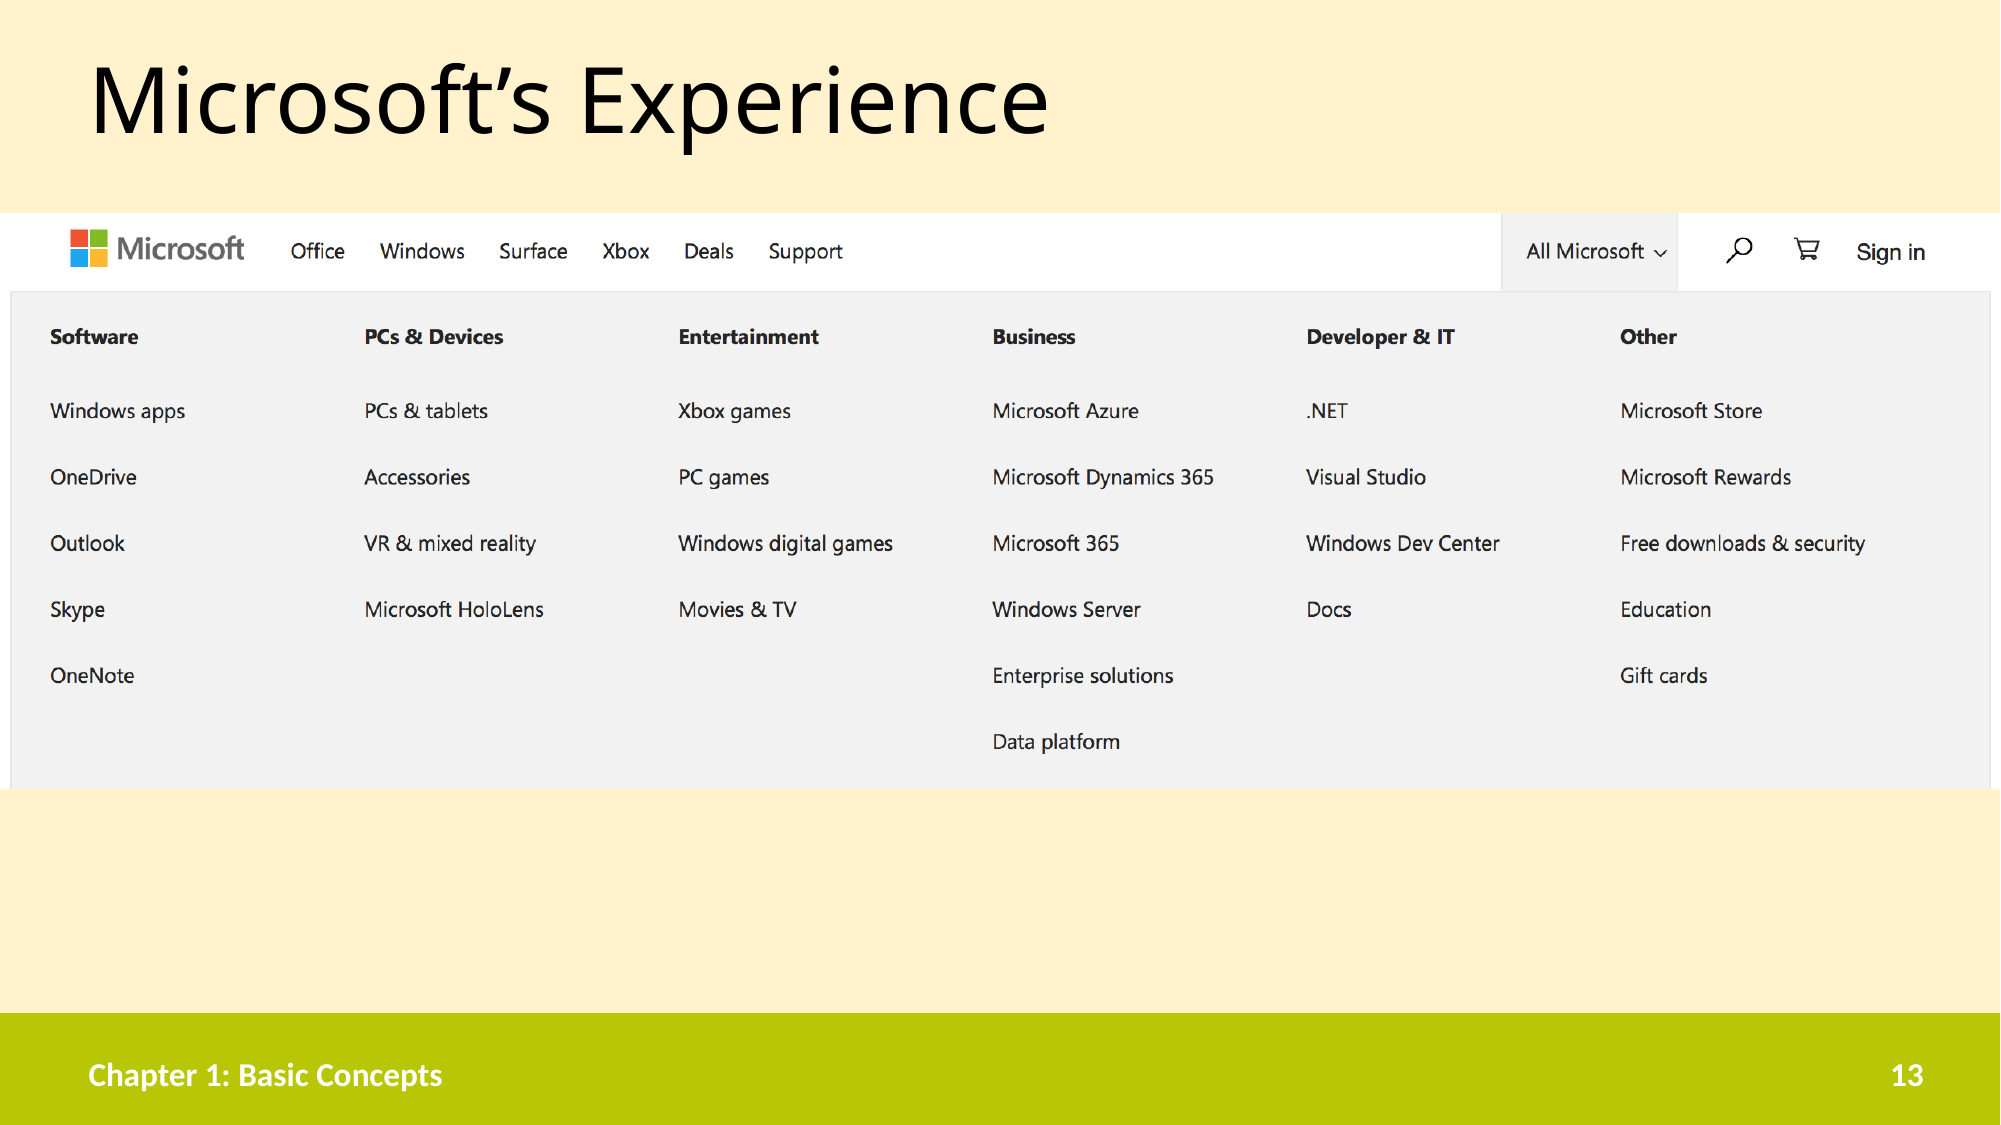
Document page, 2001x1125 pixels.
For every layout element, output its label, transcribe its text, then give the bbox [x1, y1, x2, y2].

picture [0, 213, 2000, 789]
slide_number 13 [1412, 1042, 1939, 1103]
title Microsoft’s Experience [73, 40, 1939, 167]
footer Chapter 1: Basic Concepts [73, 1042, 1002, 1103]
